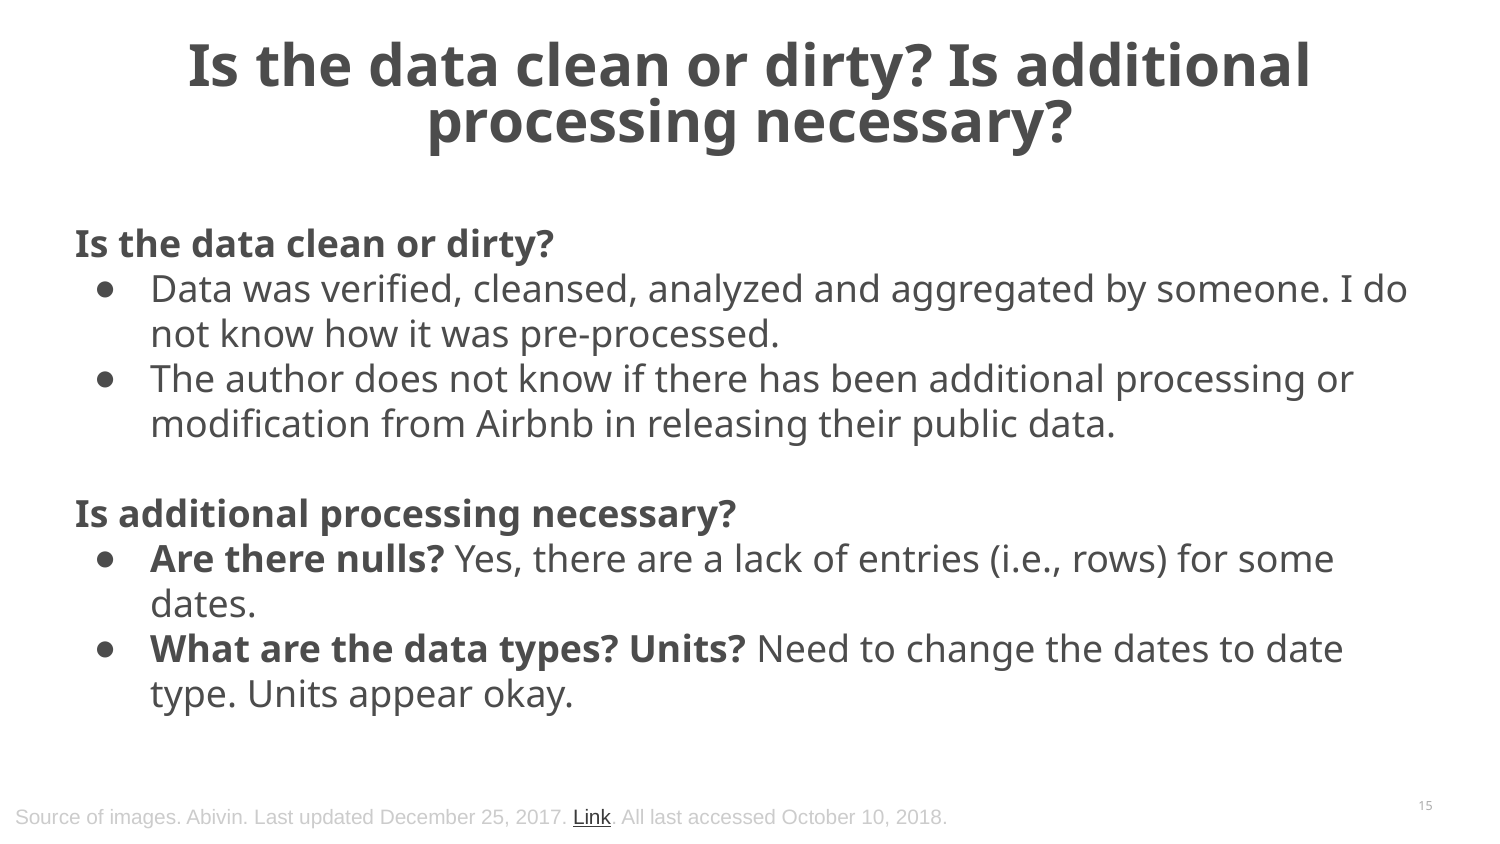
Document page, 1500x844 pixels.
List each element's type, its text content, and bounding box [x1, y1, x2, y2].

title Is the data clean or dirty? Is additional processing necessary? [56, 55, 1444, 139]
list Is the data clean or dirty? Data was verified, cleansed, analyzed and aggregated by someone. I do not know how it was pre-processed. The author does not know if there has been additional processing or modification from Airbnb in releasing their public data. Is additional processing necessary? Are there nulls? Yes, there are a lack of entries (i.e., rows) for some dates. What are the data types? Units? Need to change the dates to date type. Units appear okay. [61, 213, 1425, 721]
text_box Source of images. Abivin. Last updated December 25, 2017. Link. All last accessed October 10, 2018. [0, 795, 1500, 837]
